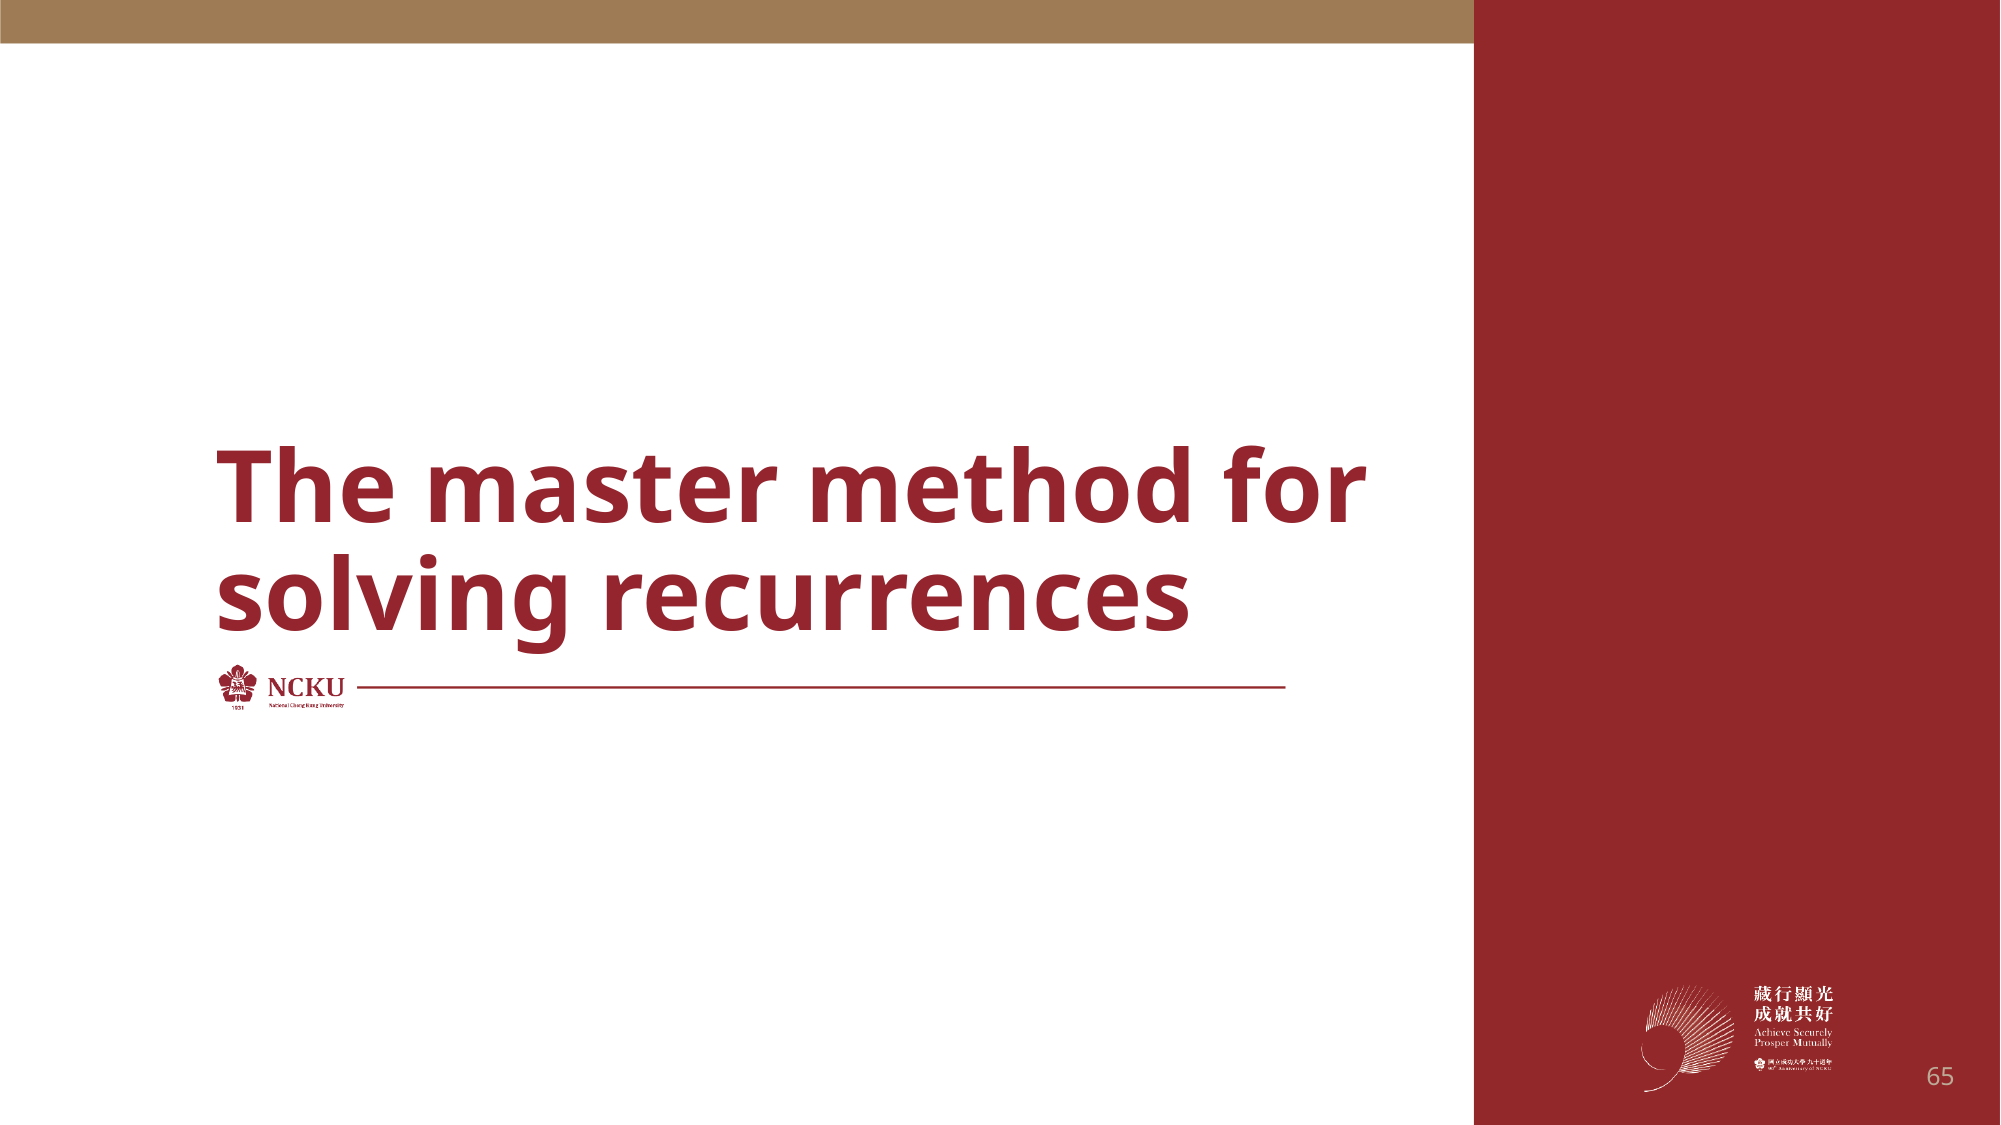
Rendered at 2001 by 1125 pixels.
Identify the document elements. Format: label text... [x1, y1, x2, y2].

title The master method for solving recurrences [200, 415, 1407, 660]
picture [0, 0, 2000, 1125]
slide_number 65 [1880, 1047, 1970, 1108]
